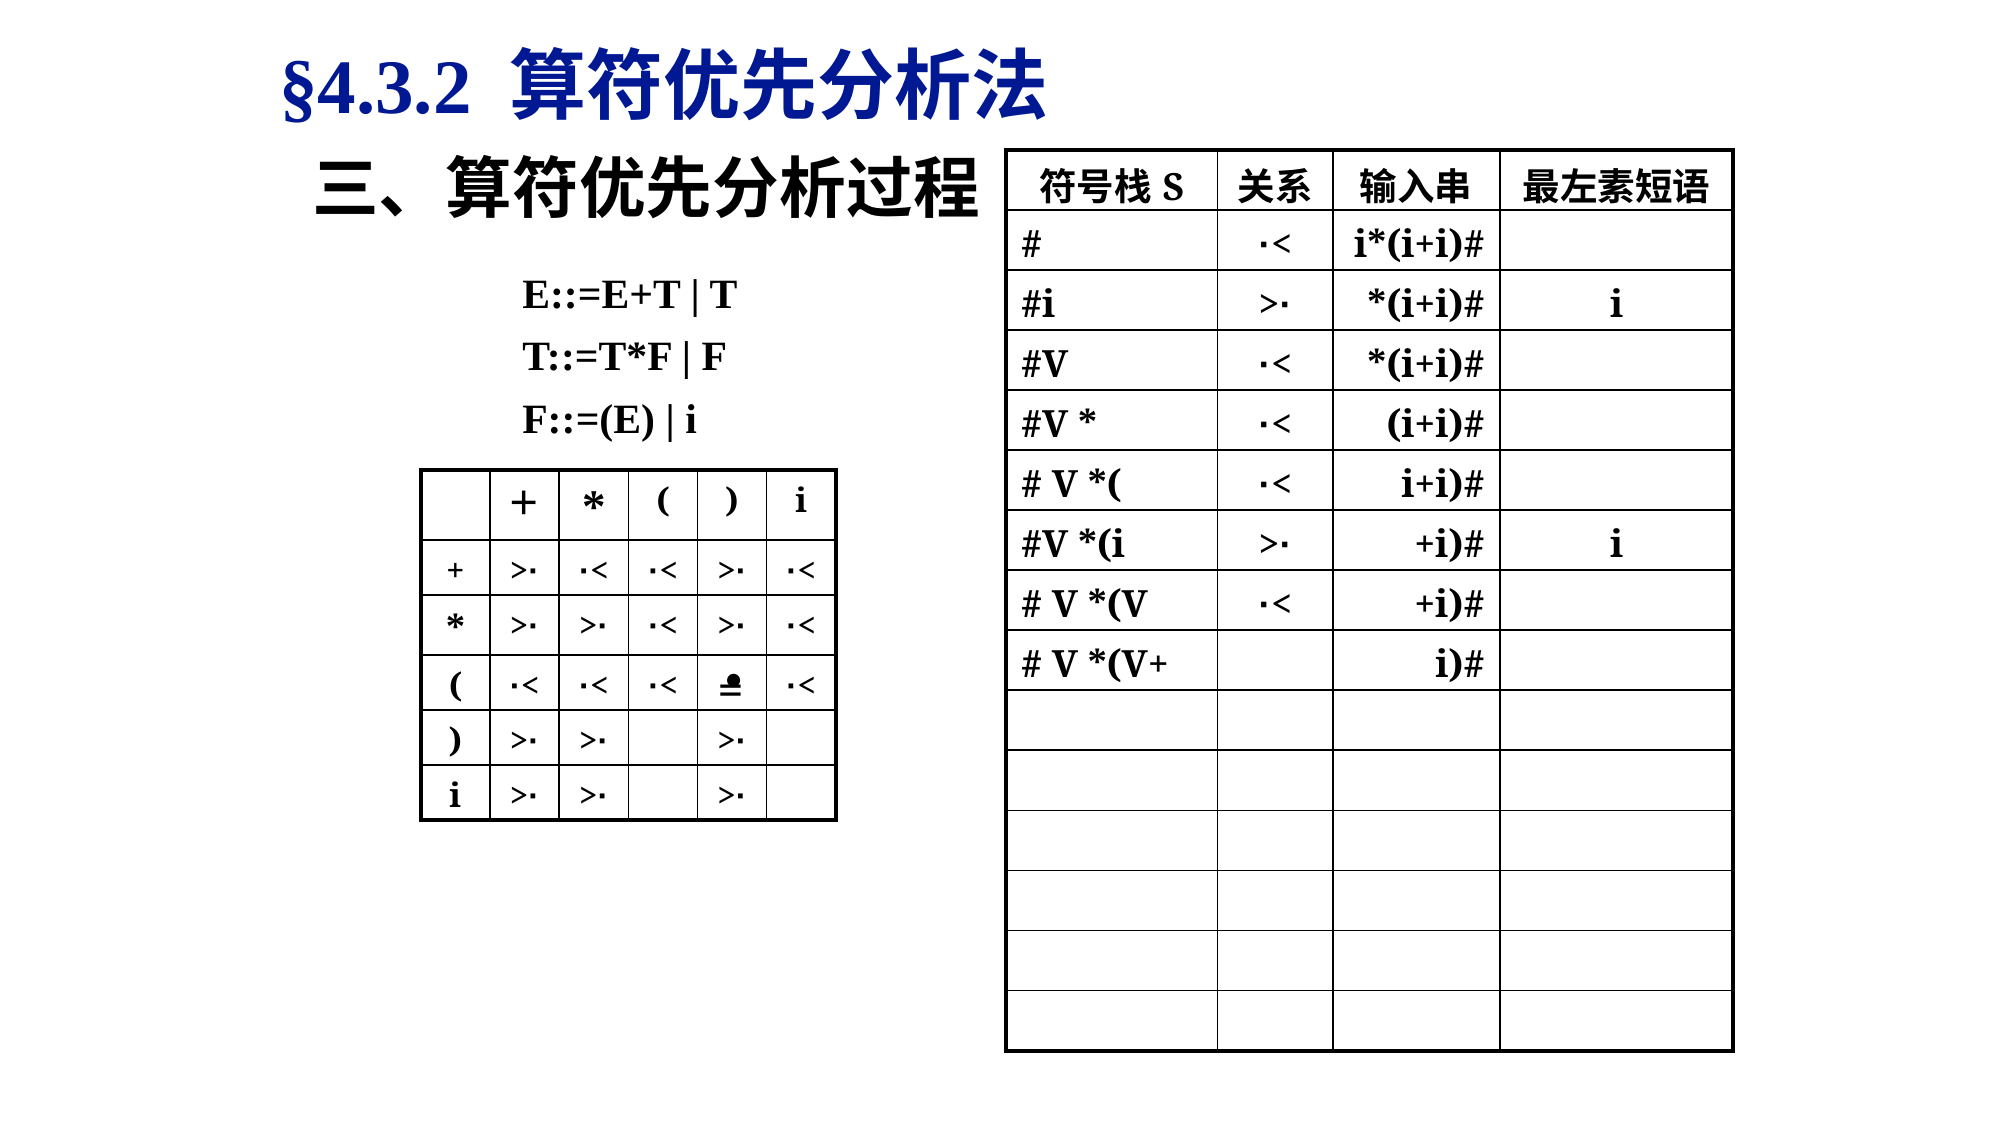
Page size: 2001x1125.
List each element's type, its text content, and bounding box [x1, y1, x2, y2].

table_cell >· [1218, 511, 1332, 569]
table_cell >· [491, 766, 558, 818]
table_cell * [423, 596, 489, 654]
table_cell [629, 766, 697, 818]
table_cell [1501, 991, 1731, 1049]
table_cell [1008, 691, 1217, 749]
table_cell >· [698, 711, 766, 764]
table_cell # [1008, 211, 1217, 269]
table_cell >· [698, 596, 766, 654]
table_cell [1218, 631, 1332, 689]
table_cell (i+i)# [1334, 391, 1499, 449]
table_cell +i)# [1334, 511, 1499, 569]
table_cell i+i)# [1334, 451, 1499, 509]
table_cell # V *(V+ [1008, 631, 1217, 689]
table_cell #V *(i [1008, 511, 1217, 569]
table_cell ·< [1218, 571, 1332, 629]
table_header 输入串 [1334, 152, 1499, 209]
table_cell i*(i+i)# [1334, 211, 1499, 269]
table_cell ·< [776, 656, 834, 709]
table_cell >· [560, 711, 628, 764]
text_box 三、算符优先分析过程 [297, 141, 995, 233]
table_cell >· [491, 541, 558, 594]
table_cell # V *( [1008, 451, 1217, 509]
table_cell [1218, 691, 1332, 749]
table_cell [1008, 751, 1217, 810]
table_cell >· [560, 596, 628, 654]
table_cell [1501, 331, 1731, 389]
table_cell [1218, 991, 1332, 1049]
table_cell [1501, 691, 1731, 749]
table_cell [767, 711, 834, 764]
table_cell ·< [629, 596, 697, 654]
table_header 最左素短语 [1501, 152, 1731, 209]
table_cell ·< [560, 541, 628, 594]
table_cell >· [1218, 271, 1332, 329]
table_cell [1501, 811, 1731, 870]
table_cell i [423, 766, 489, 818]
table_header 符号栈S [1008, 152, 1217, 209]
table_cell ·< [767, 541, 834, 594]
table_cell + [423, 541, 489, 594]
table_cell [1501, 391, 1731, 449]
table_cell [1218, 871, 1332, 930]
table_header i [767, 472, 834, 539]
table_cell [1218, 931, 1332, 990]
table_cell >· [698, 541, 766, 594]
text_box E::=E+T | T T::=T*F | F F::=(E) | i [507, 246, 804, 449]
table_cell #V [1008, 331, 1217, 389]
table_cell [1218, 811, 1332, 870]
table_header ＋ [491, 472, 558, 539]
table_header * [560, 472, 628, 539]
table_cell ·< [1218, 451, 1332, 509]
table_cell [1501, 871, 1731, 930]
table_cell [1501, 931, 1731, 990]
table_cell +i)# [1334, 571, 1499, 629]
table_cell [1334, 811, 1499, 870]
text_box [703, 607, 776, 733]
table_cell ·< [767, 596, 834, 654]
table_cell >· [560, 766, 628, 818]
table_cell ( [423, 656, 489, 709]
table_cell [1334, 751, 1499, 810]
table_cell i [1501, 511, 1731, 569]
table_cell [1334, 931, 1499, 990]
table_cell ·< [1218, 211, 1332, 269]
table_cell ·< [629, 656, 697, 709]
table_cell *(i+i)# [1334, 271, 1499, 329]
table_cell i)# [1334, 631, 1499, 689]
table_cell ·< [491, 656, 558, 709]
table_cell [767, 766, 834, 818]
table_cell >· [491, 596, 558, 654]
table_cell [1008, 931, 1217, 990]
table_cell ·< [560, 656, 628, 709]
table_cell [1008, 991, 1217, 1049]
table_cell [1501, 451, 1731, 509]
table_cell *(i+i)# [1334, 331, 1499, 389]
table_cell #V * [1008, 391, 1217, 449]
table_cell i [1501, 271, 1731, 329]
table_cell # V *(V [1008, 571, 1217, 629]
table_header 关系 [1218, 152, 1332, 209]
table_cell [1008, 811, 1217, 870]
table_cell [1501, 751, 1731, 810]
table_cell [1334, 991, 1499, 1049]
table_cell [1334, 871, 1499, 930]
table_cell #i [1008, 271, 1217, 329]
table_cell ·< [629, 541, 697, 594]
table_cell [1334, 691, 1499, 749]
table_cell [629, 711, 697, 764]
table_cell ·< [1218, 331, 1332, 389]
table_cell [1501, 631, 1731, 689]
table_cell [1008, 871, 1217, 930]
table_cell >· [698, 766, 766, 818]
table_header ) [698, 472, 766, 539]
table_header ( [629, 472, 697, 539]
table_header [423, 472, 489, 539]
table_cell [1218, 751, 1332, 810]
table_cell [1501, 571, 1731, 629]
table_cell [698, 656, 703, 709]
table_cell ) [423, 711, 489, 764]
table_cell [1501, 211, 1731, 269]
table_cell >· [491, 711, 558, 764]
text_box §4.3.2 算符优先分析法 [264, 10, 1715, 141]
table_cell ·< [1218, 391, 1332, 449]
